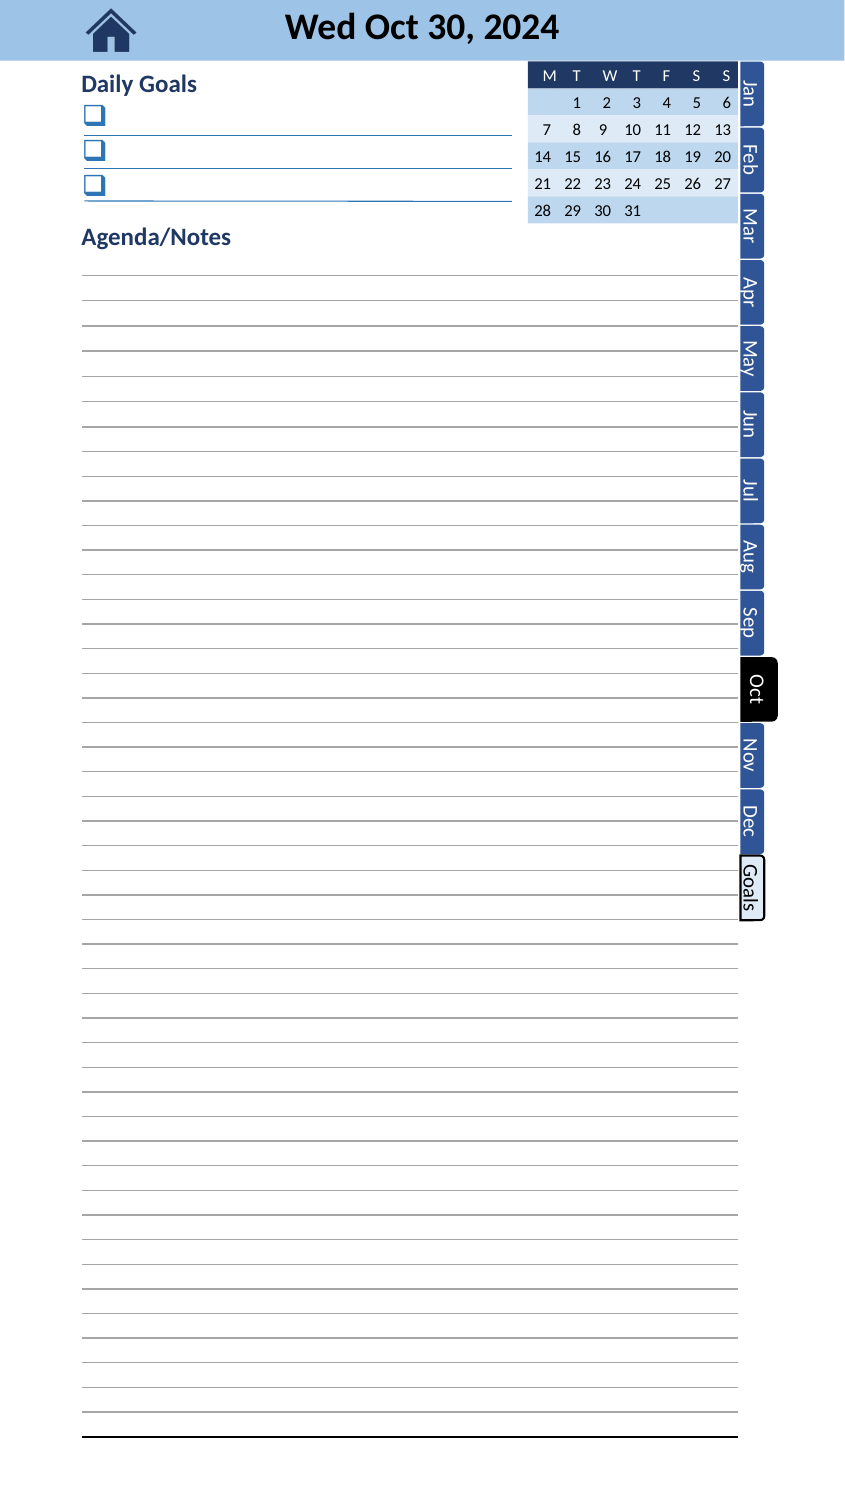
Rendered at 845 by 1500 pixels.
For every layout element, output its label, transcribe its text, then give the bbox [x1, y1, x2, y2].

picture [82, 1, 140, 59]
list Wed Oct 30, 2024 [190, 0, 655, 61]
